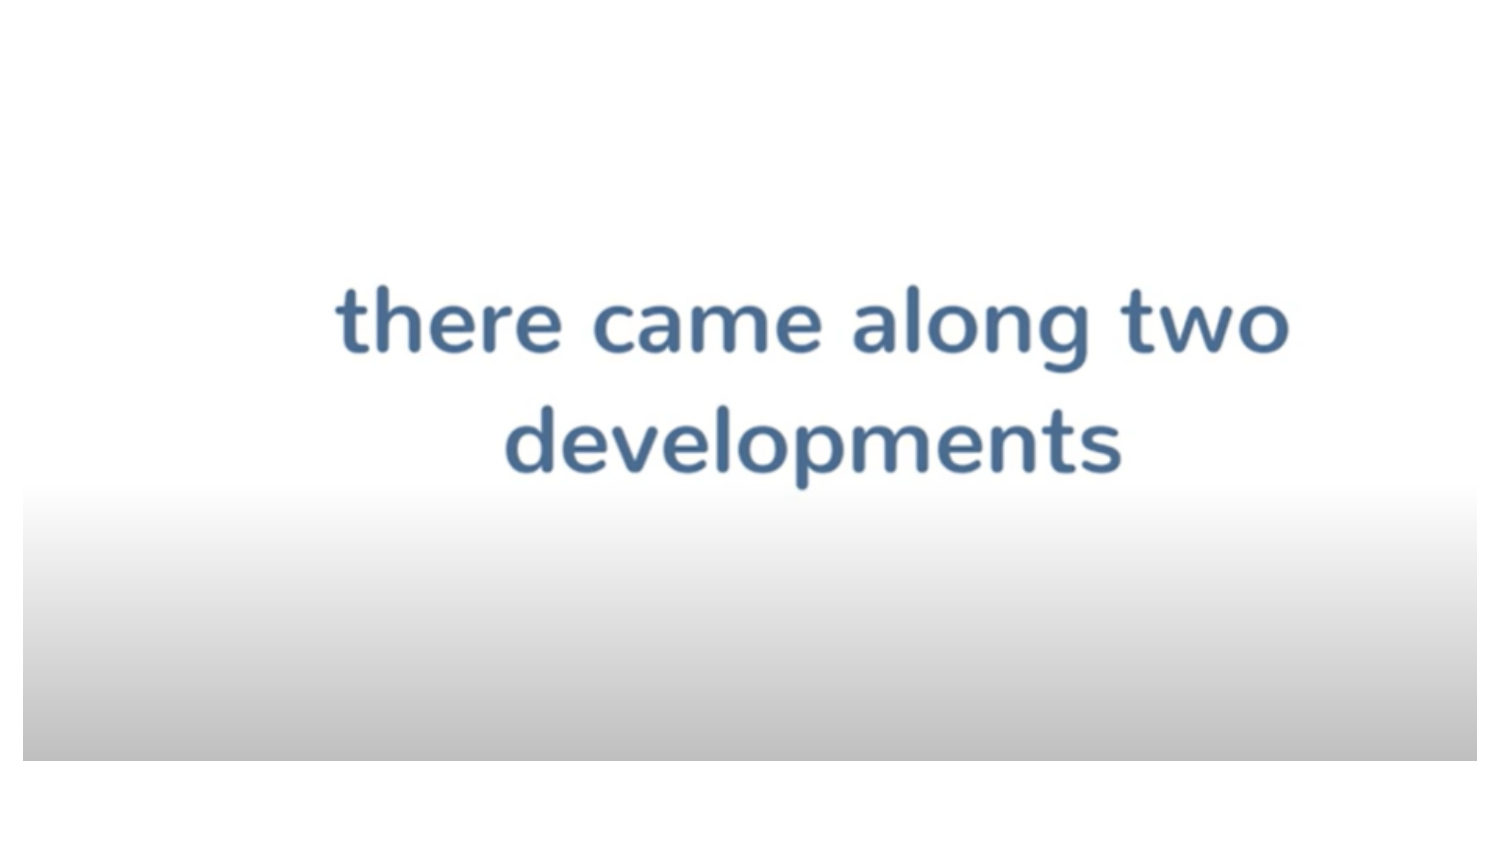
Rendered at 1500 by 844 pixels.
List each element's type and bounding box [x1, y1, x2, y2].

picture [23, 83, 1477, 761]
